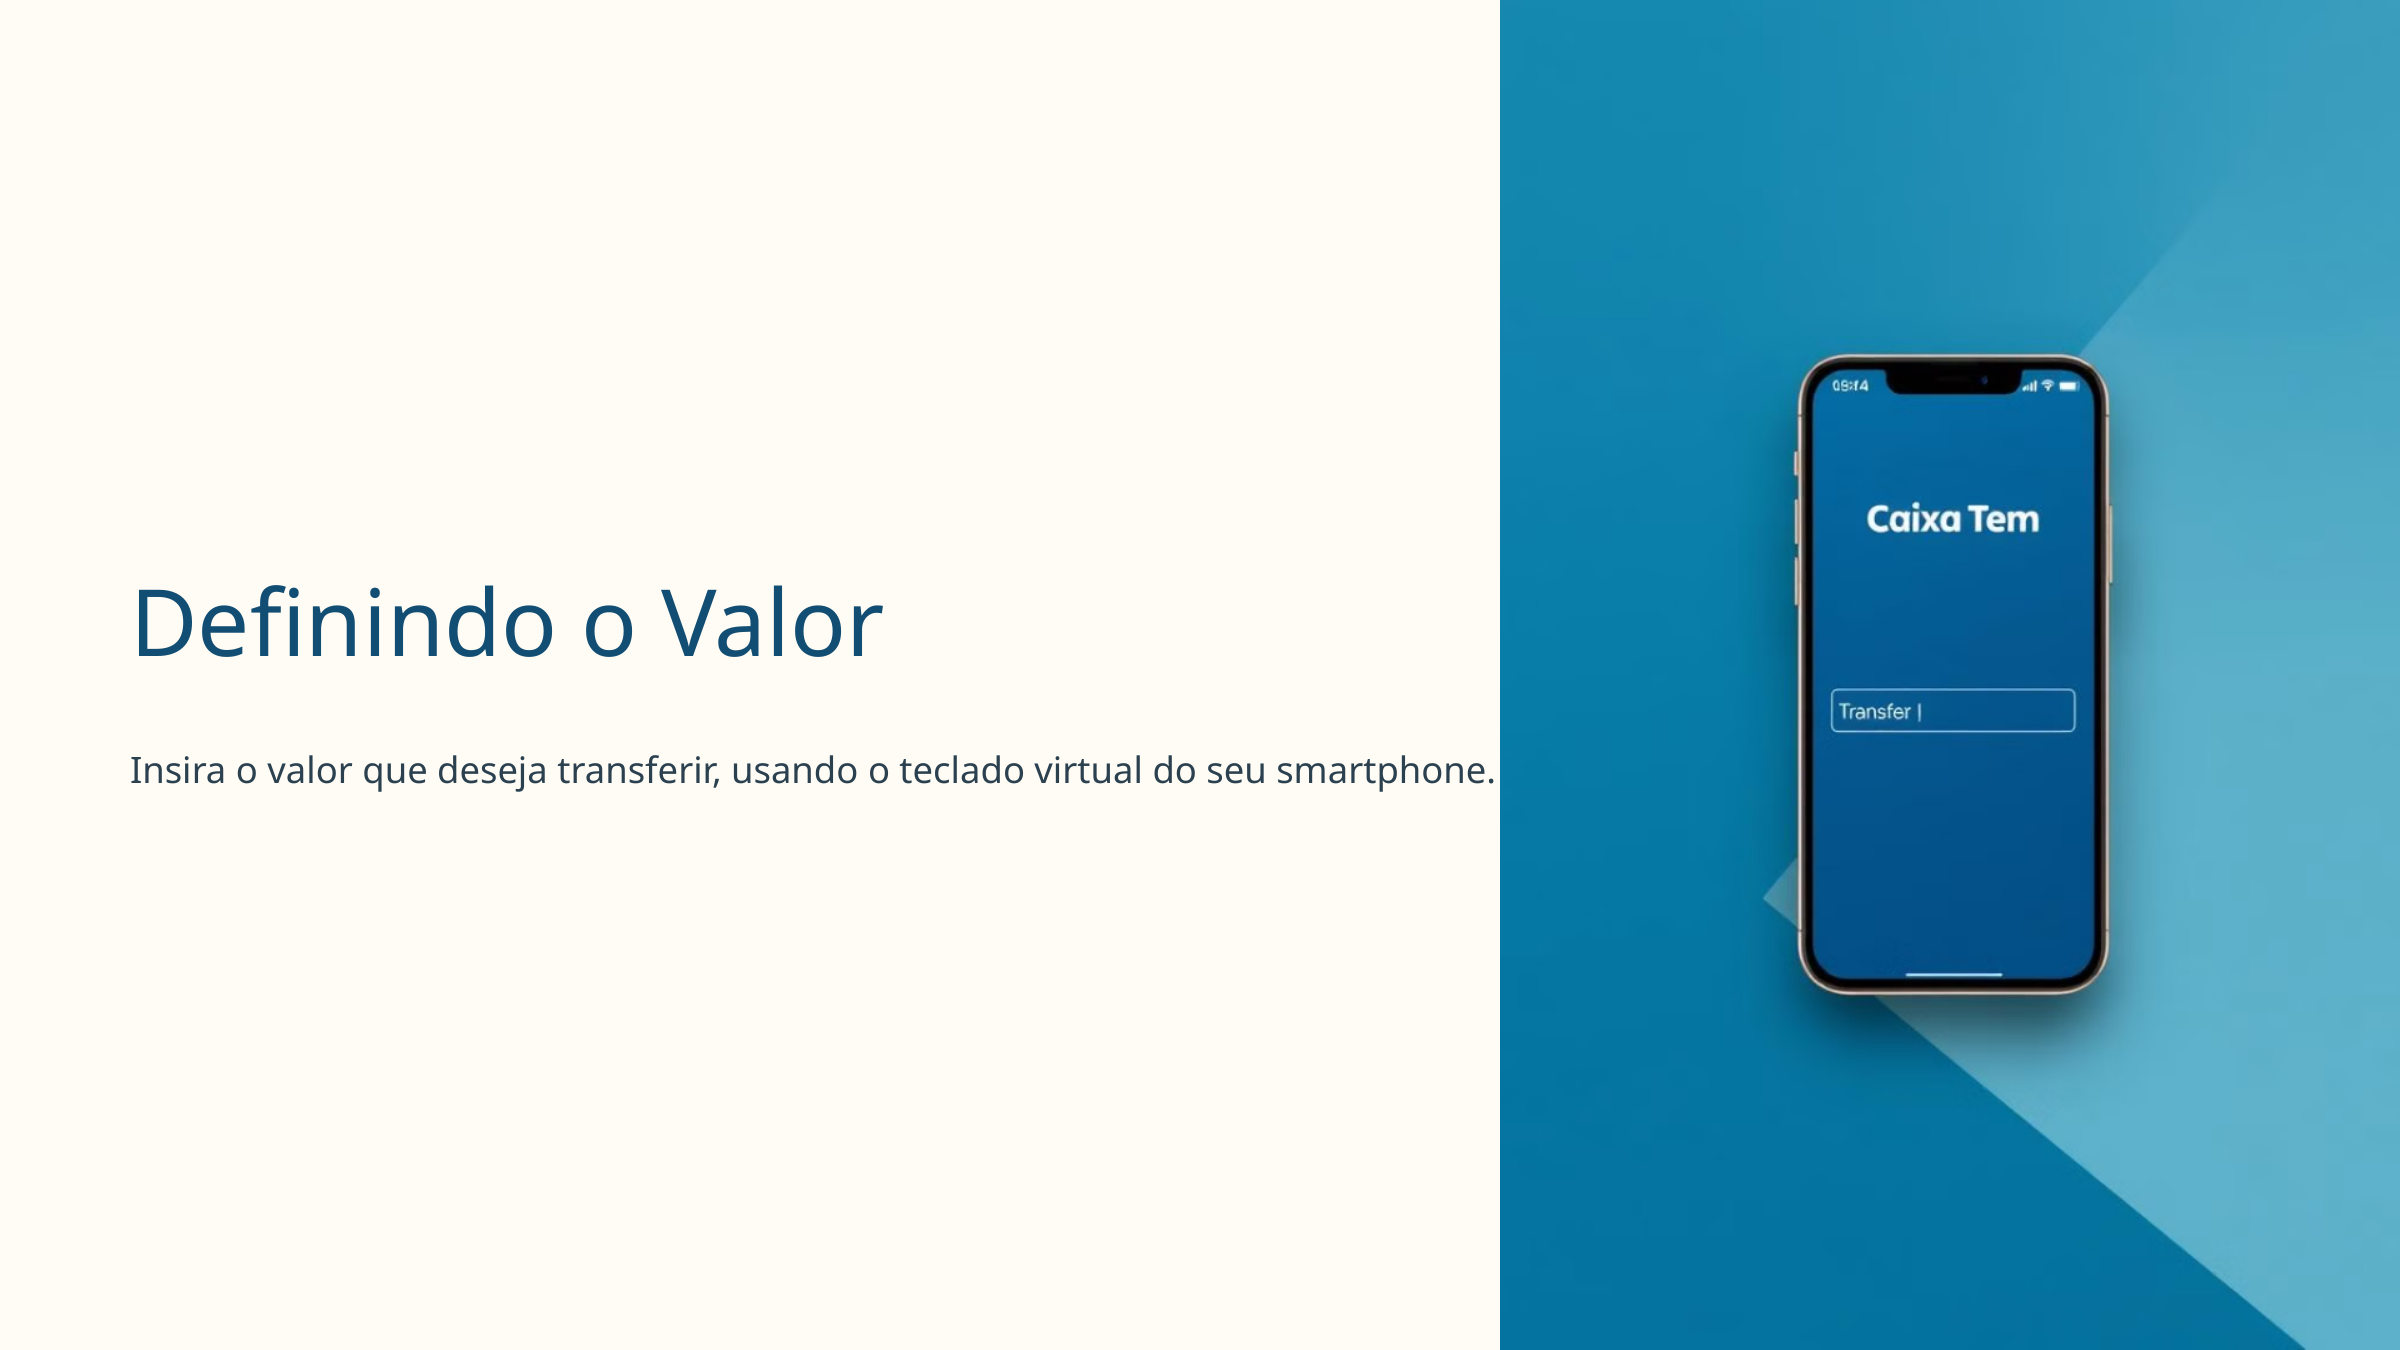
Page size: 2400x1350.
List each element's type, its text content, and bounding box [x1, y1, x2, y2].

picture [1499, 0, 2400, 1350]
text_box Insira o valor que deseja transferir, usando o teclado virtual do seu smartphone. [130, 731, 1370, 791]
text_box Definindo o Valor [130, 559, 1061, 676]
